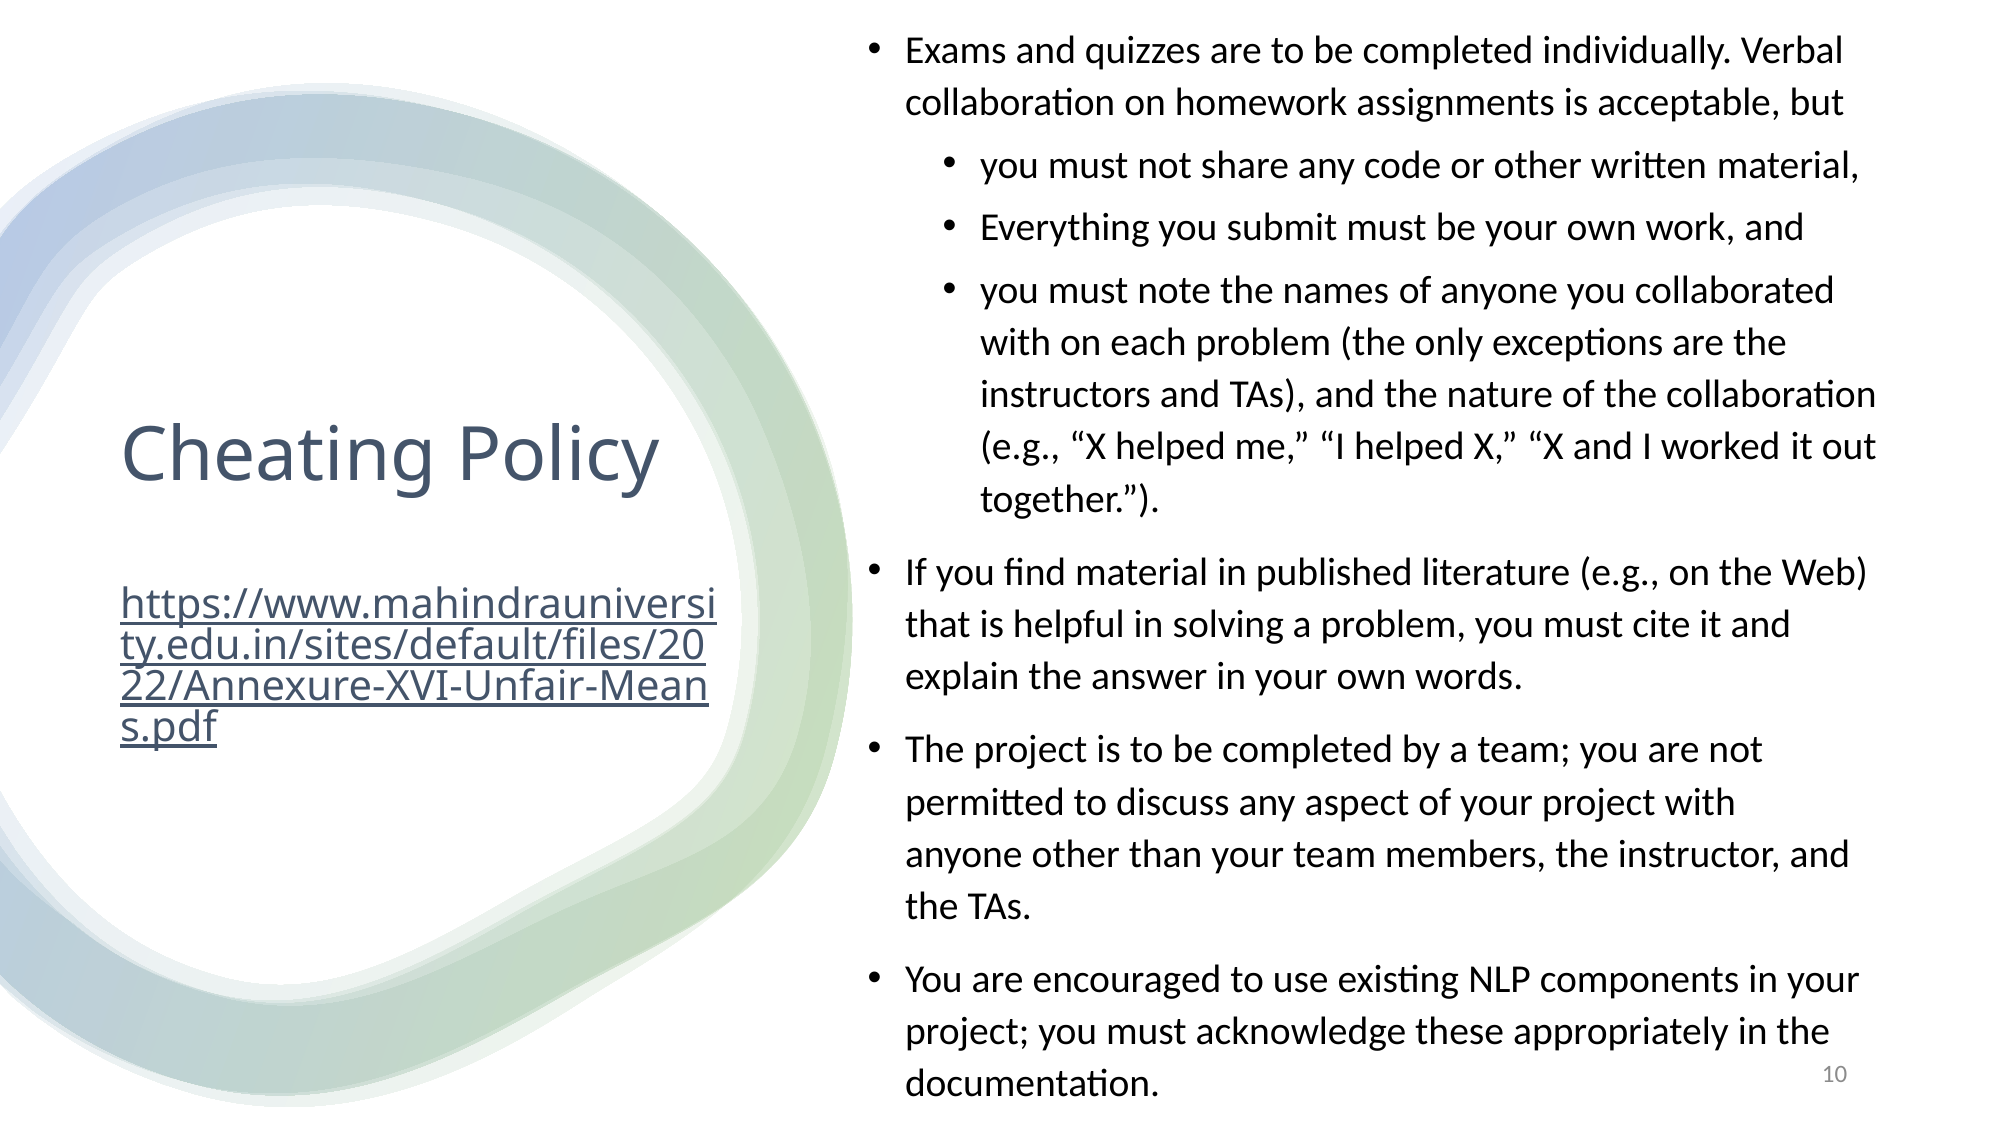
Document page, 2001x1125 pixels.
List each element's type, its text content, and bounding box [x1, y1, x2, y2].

list Exams and quizzes are to be completed individually. Verbal collaboration on homework assignments is acceptable, but you must not share any code or other written material, Everything you submit must be your own work, and you must note the names of anyone you collaborated with on each problem (the only exceptions are the instructors and TAs), and the nature of the collaboration (e.g., “X helped me,” “I helped X,” “X and I worked it out together.”). If you find material in published literature (e.g., on the Web) that is helpful in solving a problem, you must cite it and explain the answer in your own words. The project is to be completed by a team; you are not permitted to discuss any aspect of your project with anyone other than your team members, the instructor, and the TAs. You are encouraged to use existing NLP components in your project; you must acknowledge these appropriately in the documentation. [852, 69, 1910, 1054]
text_box [0, 0, 2000, 1125]
slide_number 10 [1412, 1042, 1863, 1103]
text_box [0, 83, 853, 1107]
